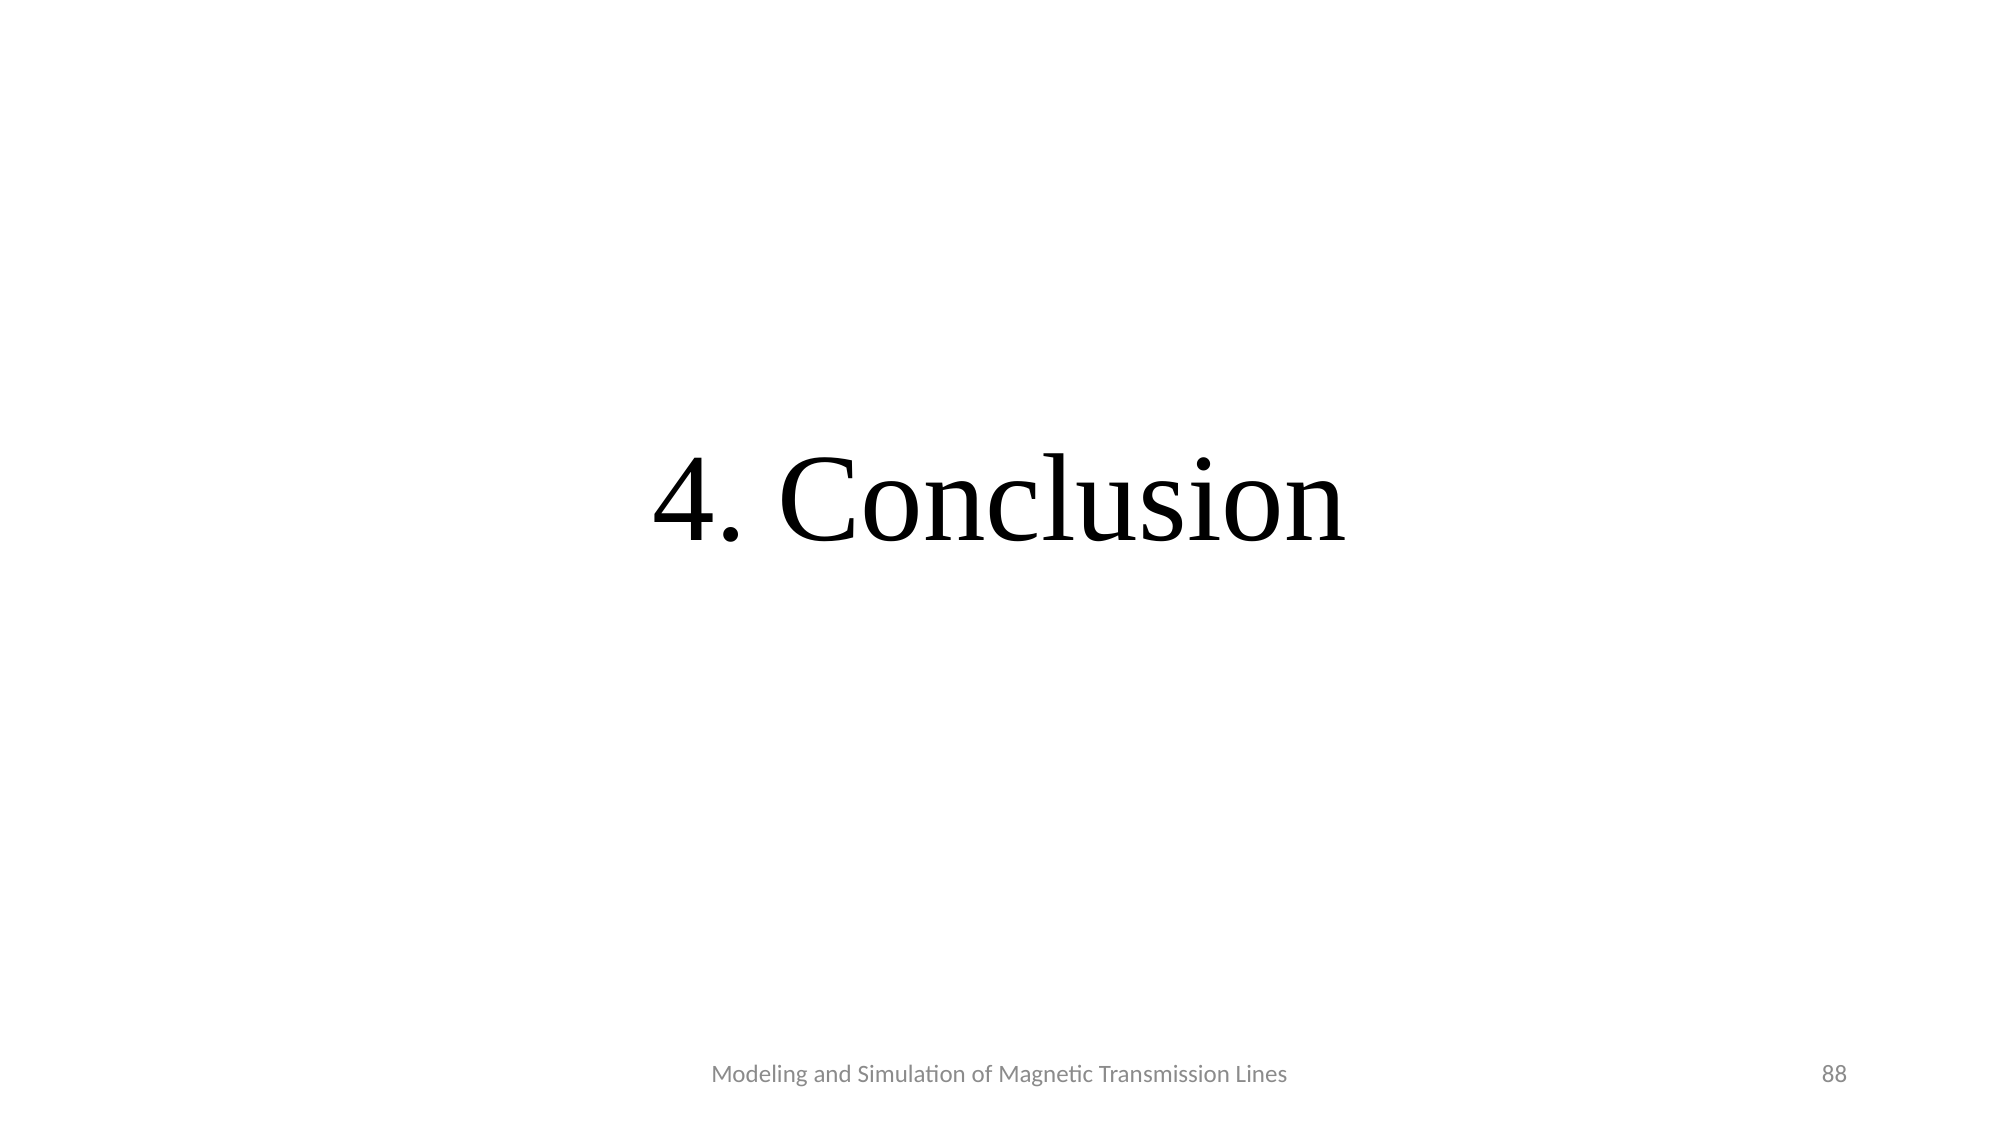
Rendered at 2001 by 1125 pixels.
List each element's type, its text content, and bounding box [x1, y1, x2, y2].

title 4. Conclusion [137, 400, 1863, 575]
slide_number 88 [1412, 1042, 1863, 1103]
footer Modeling and Simulation of Magnetic Transmission Lines [662, 1042, 1338, 1103]
